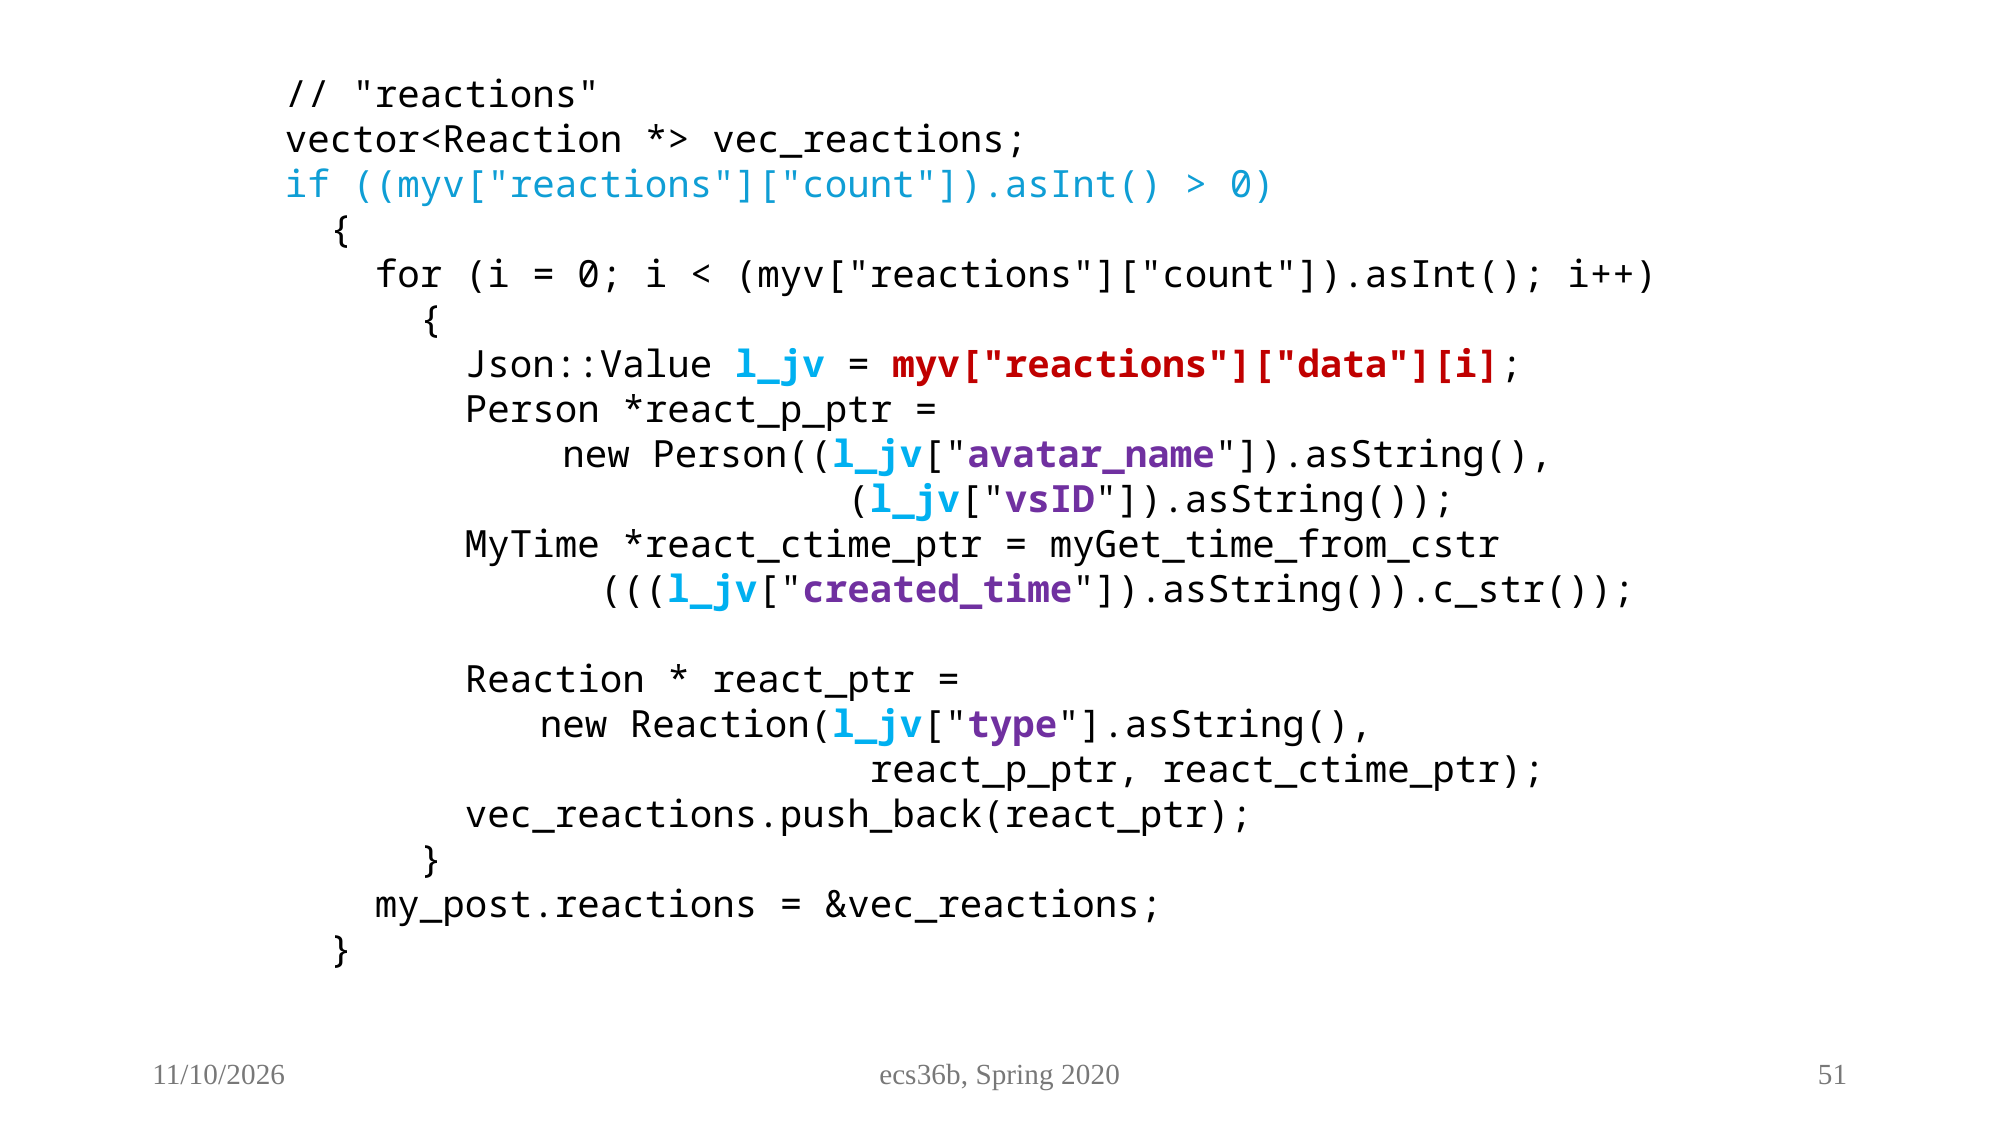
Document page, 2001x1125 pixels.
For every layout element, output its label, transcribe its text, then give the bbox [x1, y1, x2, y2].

footer ecs36b, Spring 2020 [662, 1042, 1338, 1103]
slide_number 51 [1412, 1042, 1863, 1103]
text_box // "reactions" vector<Reaction *> vec_reactions; if ((myv["reactions"]["count"]).asInt() > 0) { for (i = 0; i < (myv["reactions"]["count"]).asInt(); i++) { Json::Value l_jv = myv["reactions"]["data"][i]; Person *react_p_ptr = new Person((l_jv["avatar_name"]).asString(), (l_jv["vsID"]).asString()); MyTime *react_ctime_ptr = myGet_time_from_cstr (((l_jv["created_time"]).asString()).c_str()); Reaction * react_ptr = new Reaction(l_jv["type"].asString(), react_p_ptr, react_ctime_ptr); vec_reactions.push_back(react_ptr); } my_post.reactions = &vec_reactions; } [225, 62, 1688, 978]
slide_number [137, 1042, 588, 1103]
